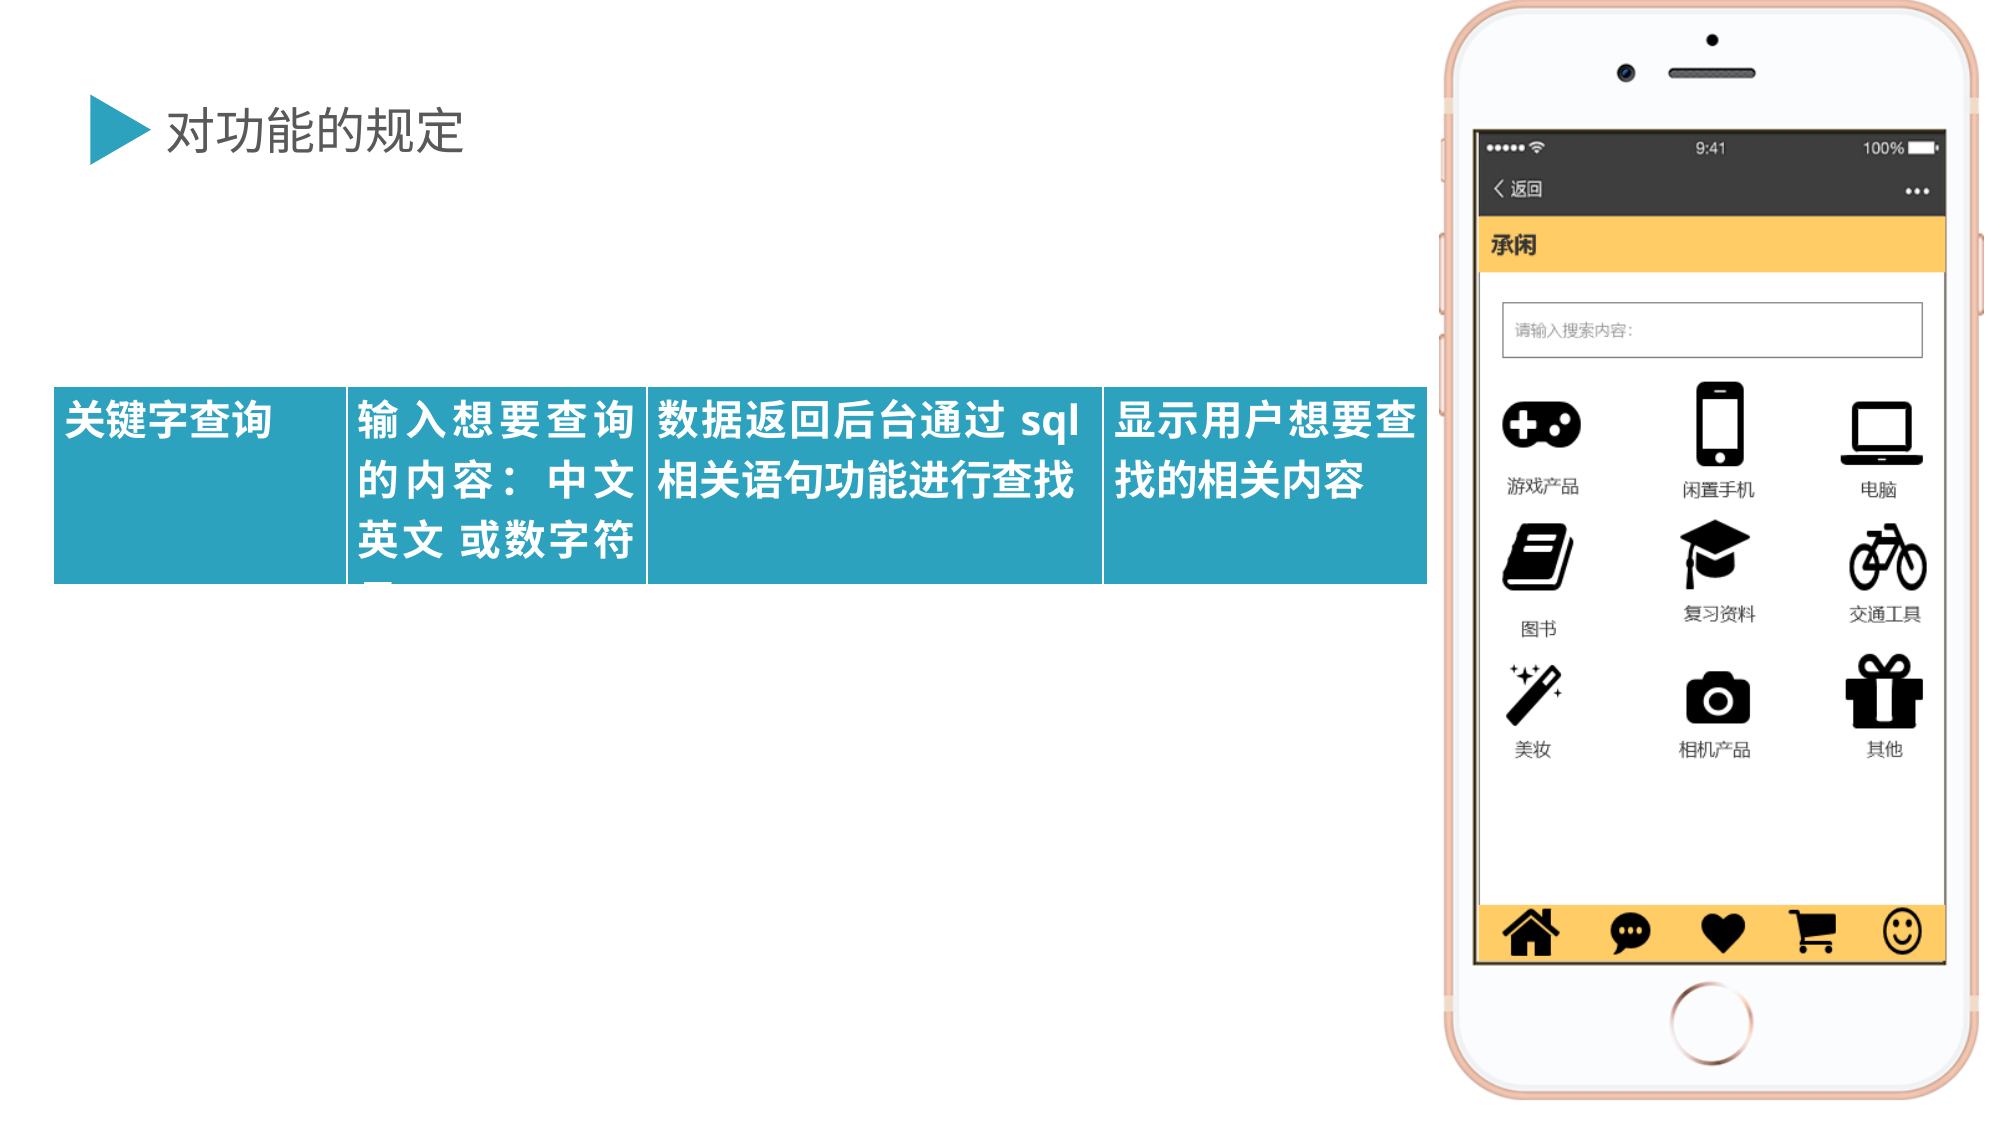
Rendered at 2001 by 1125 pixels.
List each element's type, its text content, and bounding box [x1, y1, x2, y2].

text_box [89, 92, 154, 167]
table_header 显示用户想要查找的相关内容 [1104, 387, 1427, 584]
picture [1439, 0, 1984, 1125]
table_header 数据返回后台通过sql相关语句功能进行查找 [648, 387, 1102, 584]
table_header 关键字查询 [54, 387, 346, 584]
text_box 对功能的规定 [150, 91, 640, 167]
table_header 输入想要查询的内容：中文 英文 或数字符号 [348, 387, 646, 584]
